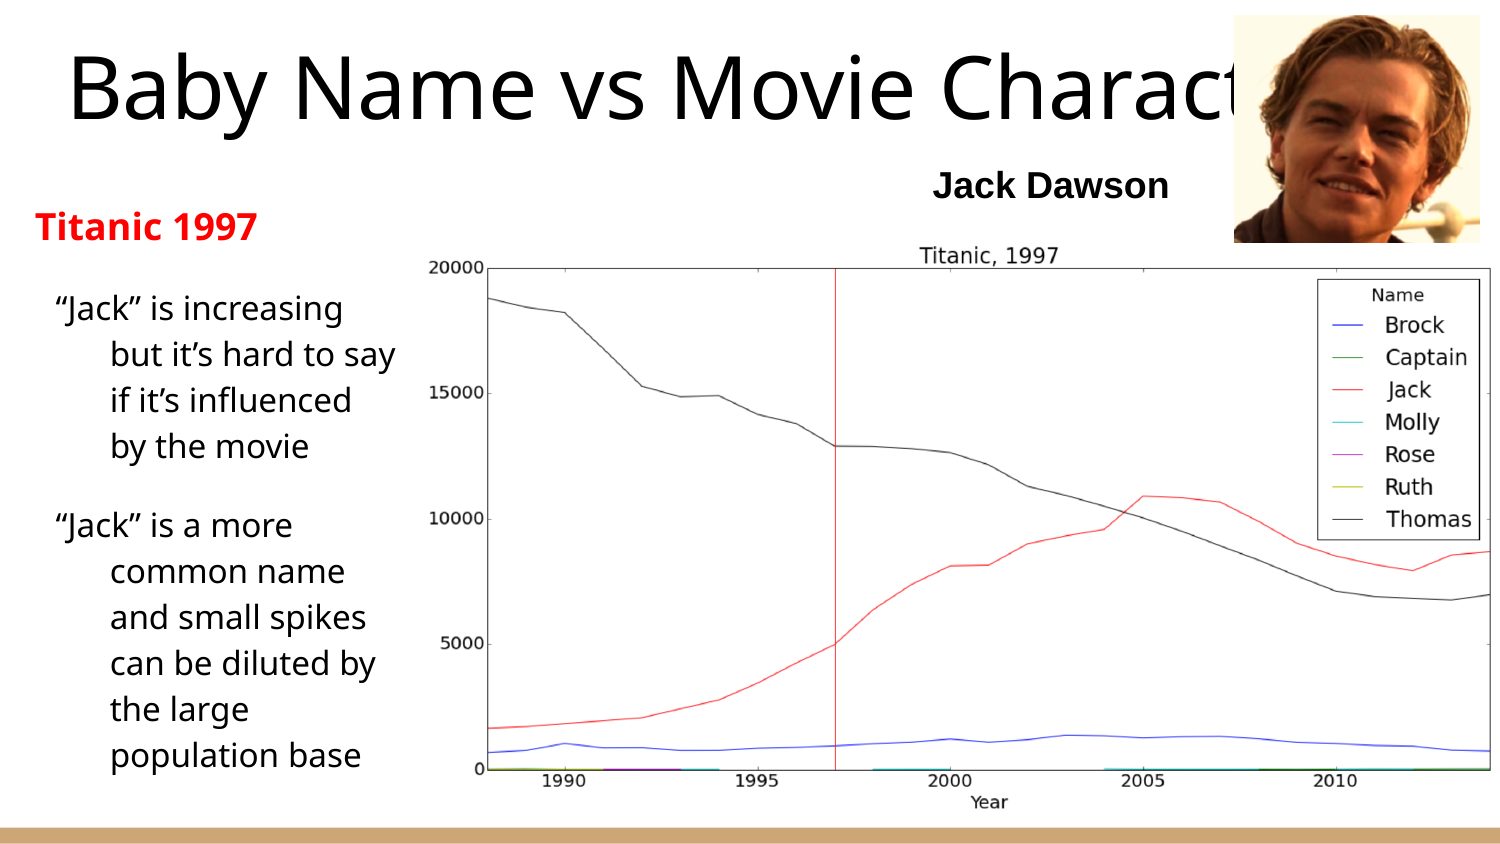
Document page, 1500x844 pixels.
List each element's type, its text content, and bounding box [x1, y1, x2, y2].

title Baby Name vs Movie Characters [51, 15, 1232, 153]
text_box Jack Dawson [917, 145, 1228, 239]
picture [422, 15, 1498, 818]
list Titanic 1997 “Jack” is increasing but it’s hard to say if it’s influenced by the movie “Jack” is a more common name and small spikes can be diluted by the large population base [19, 181, 414, 732]
